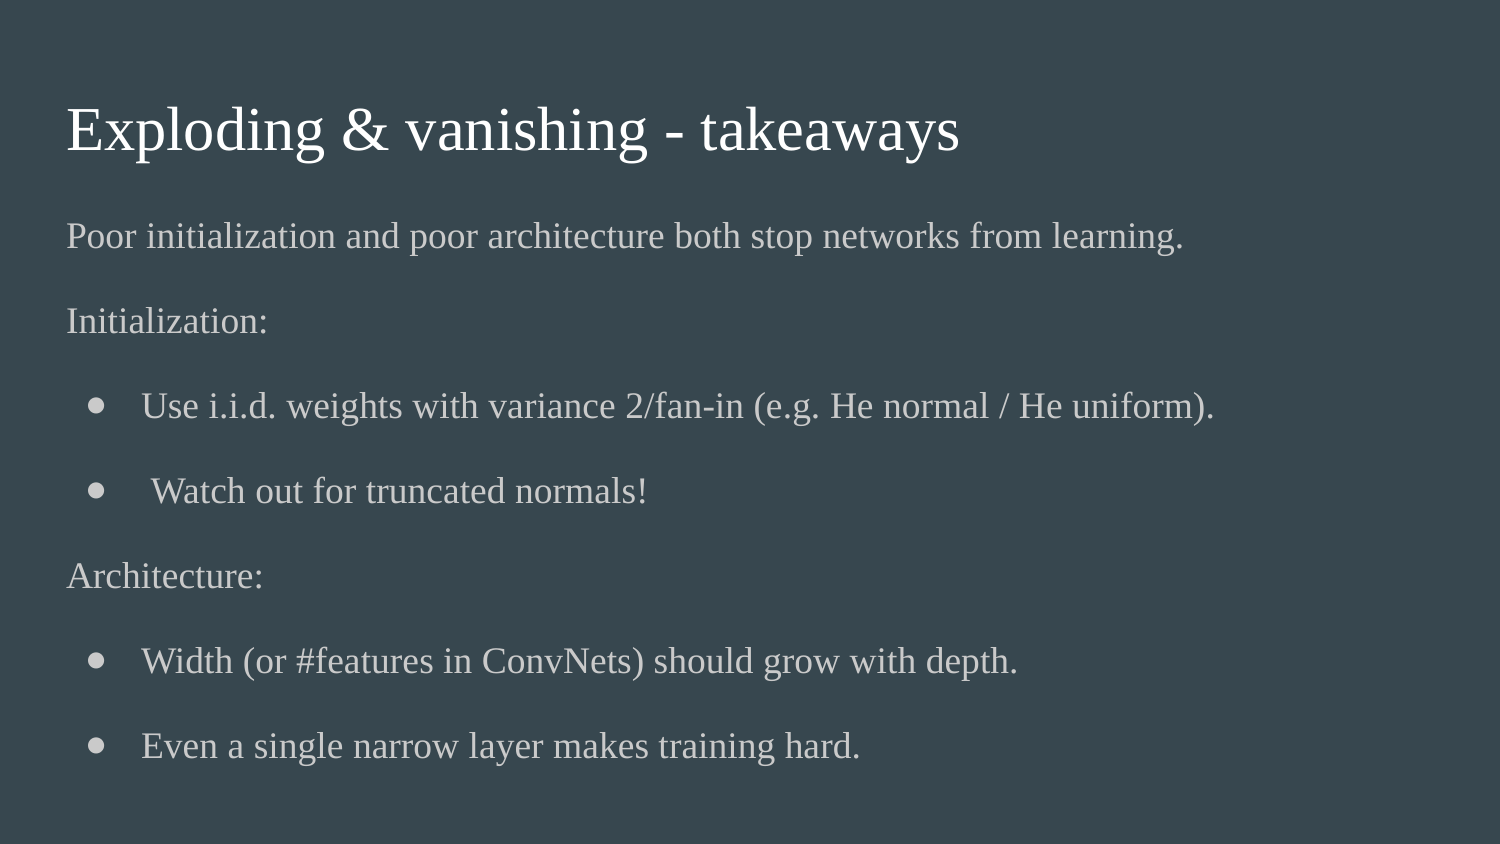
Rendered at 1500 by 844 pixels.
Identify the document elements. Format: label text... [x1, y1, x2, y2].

title Exploding & vanishing - takeaways [51, 72, 1449, 167]
list Poor initialization and poor architecture both stop networks from learning. Initialization: Use i.i.d. weights with variance 2/fan-in (e.g. He normal / He uniform). Watch out for truncated normals! Architecture: Width (or #features in ConvNets) should grow with depth. Even a single narrow layer makes training hard. [51, 189, 1449, 750]
